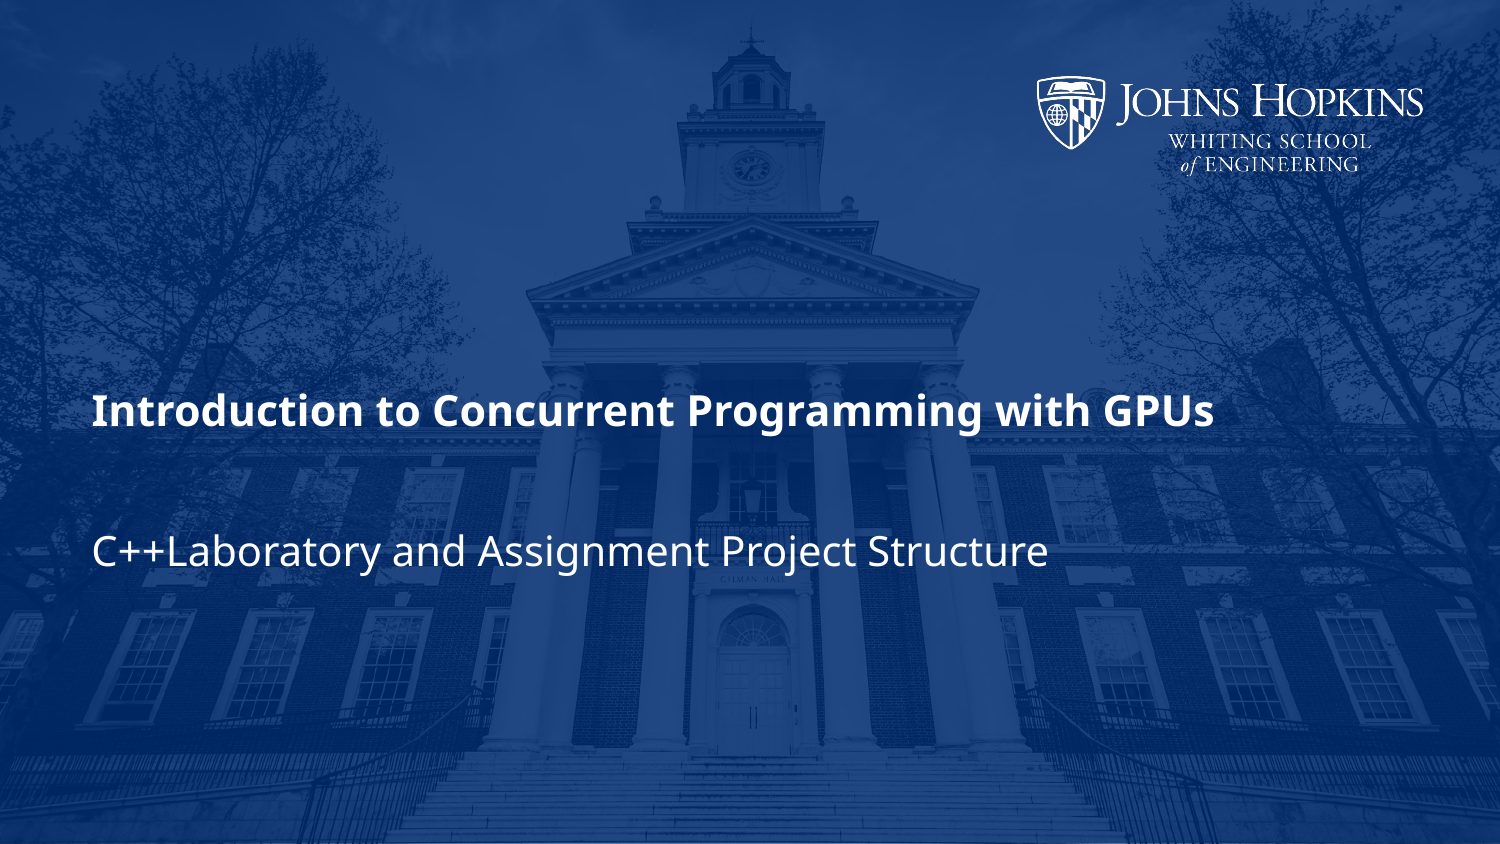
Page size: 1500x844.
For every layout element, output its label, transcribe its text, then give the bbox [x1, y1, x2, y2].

title Introduction to Concurrent Programming with GPUs [76, 367, 1424, 457]
list C++Laboratory and Assignment Project Structure [76, 522, 1425, 583]
picture [1033, 73, 1424, 176]
